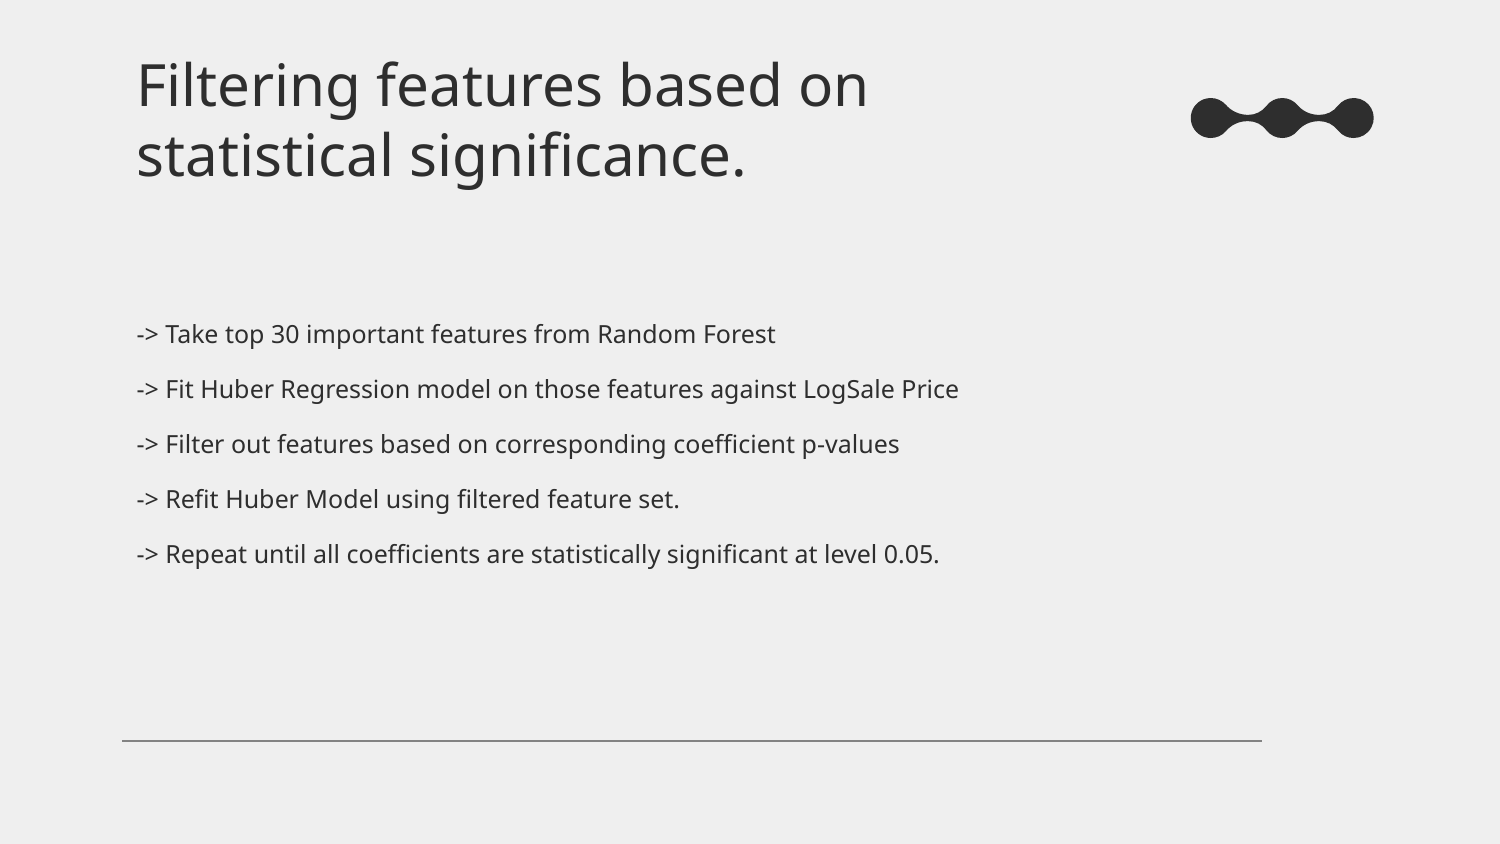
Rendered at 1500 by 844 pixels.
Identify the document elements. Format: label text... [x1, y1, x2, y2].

list -> Take top 30 important features from Random Forest -> Fit Huber Regression model on those features against LogSale Price -> Filter out features based on corresponding coefficient p-values -> Refit Huber Model using filtered feature set. -> Repeat until all coefficients are statistically significant at level 0.05. [121, 162, 1379, 726]
title Filtering features based on statistical significance. [121, 86, 1126, 150]
